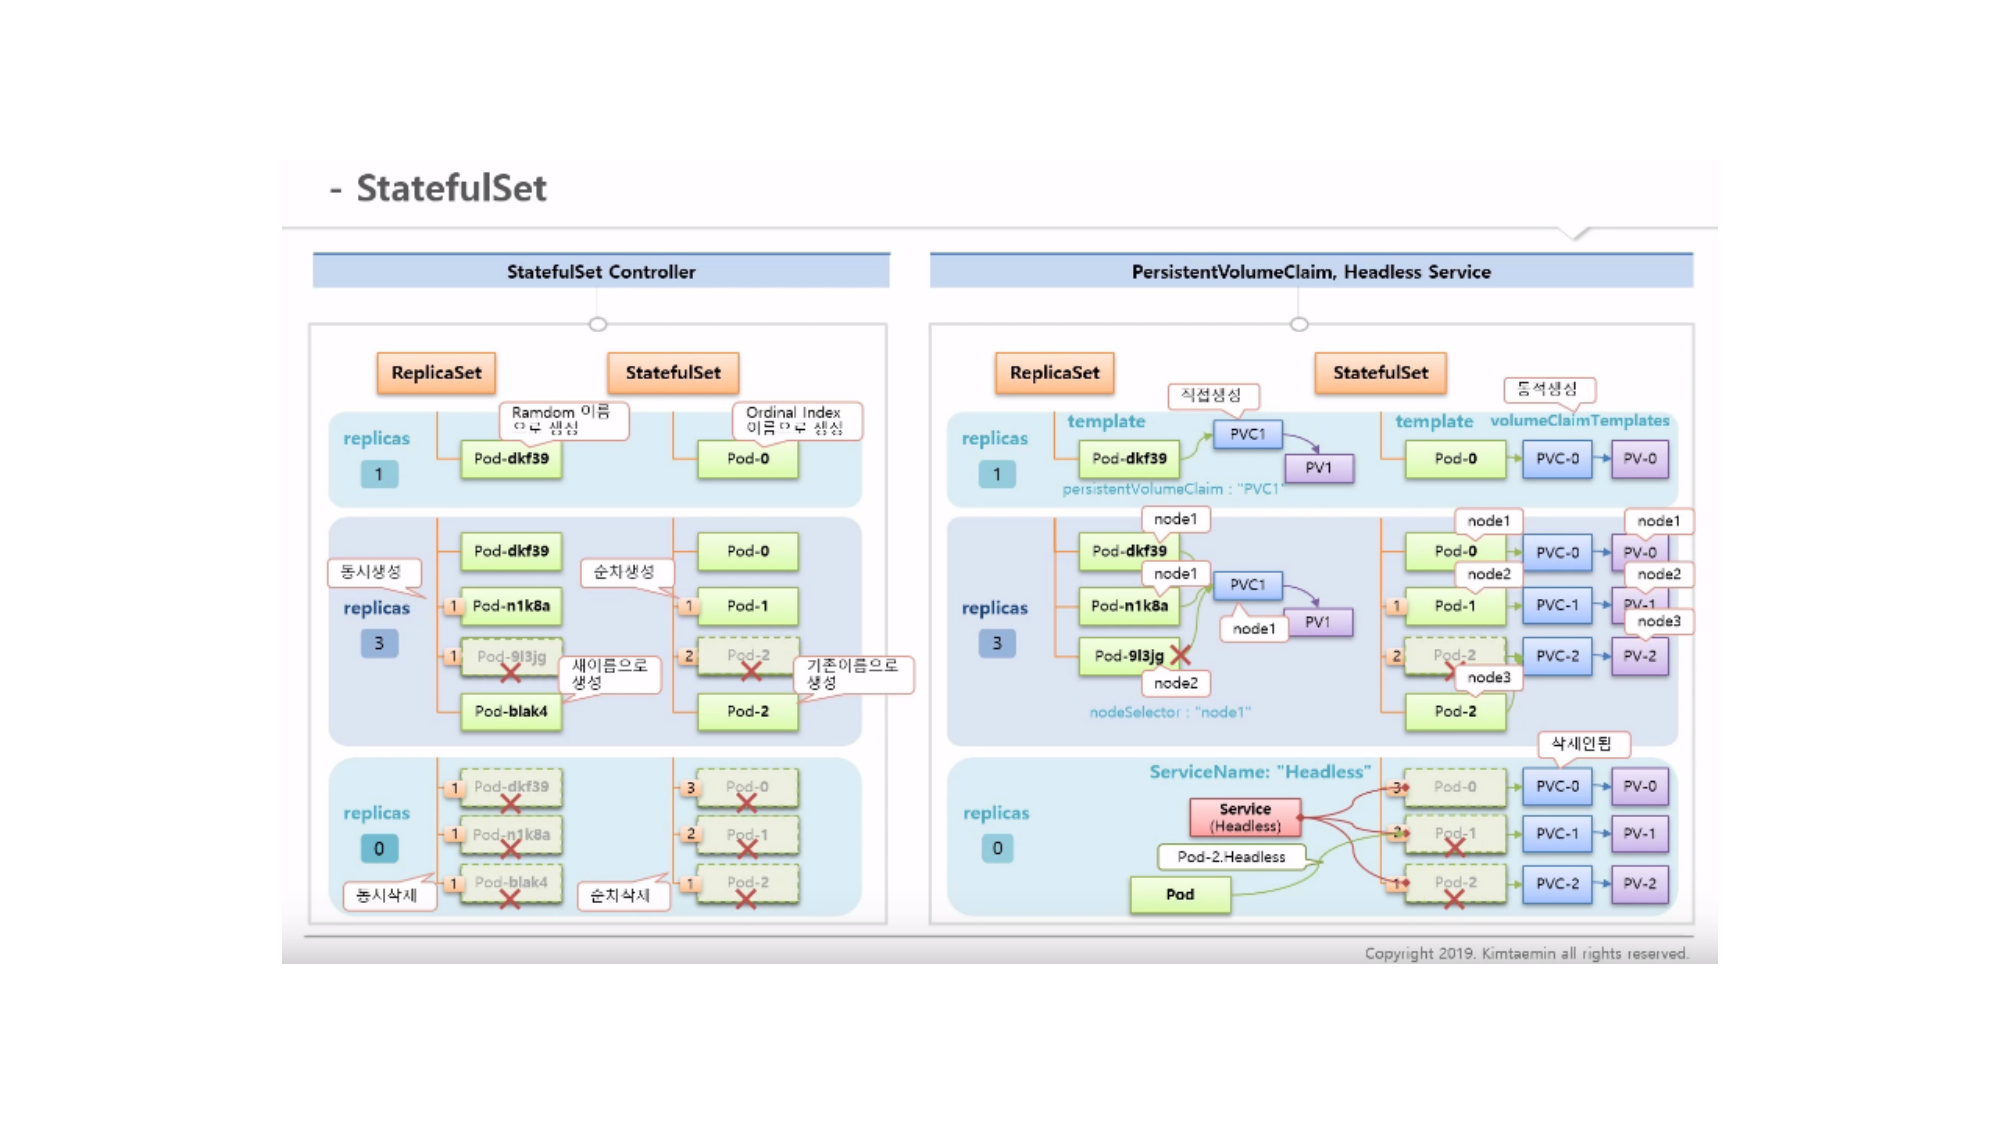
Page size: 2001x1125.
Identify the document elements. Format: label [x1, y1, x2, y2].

picture [282, 160, 1718, 964]
